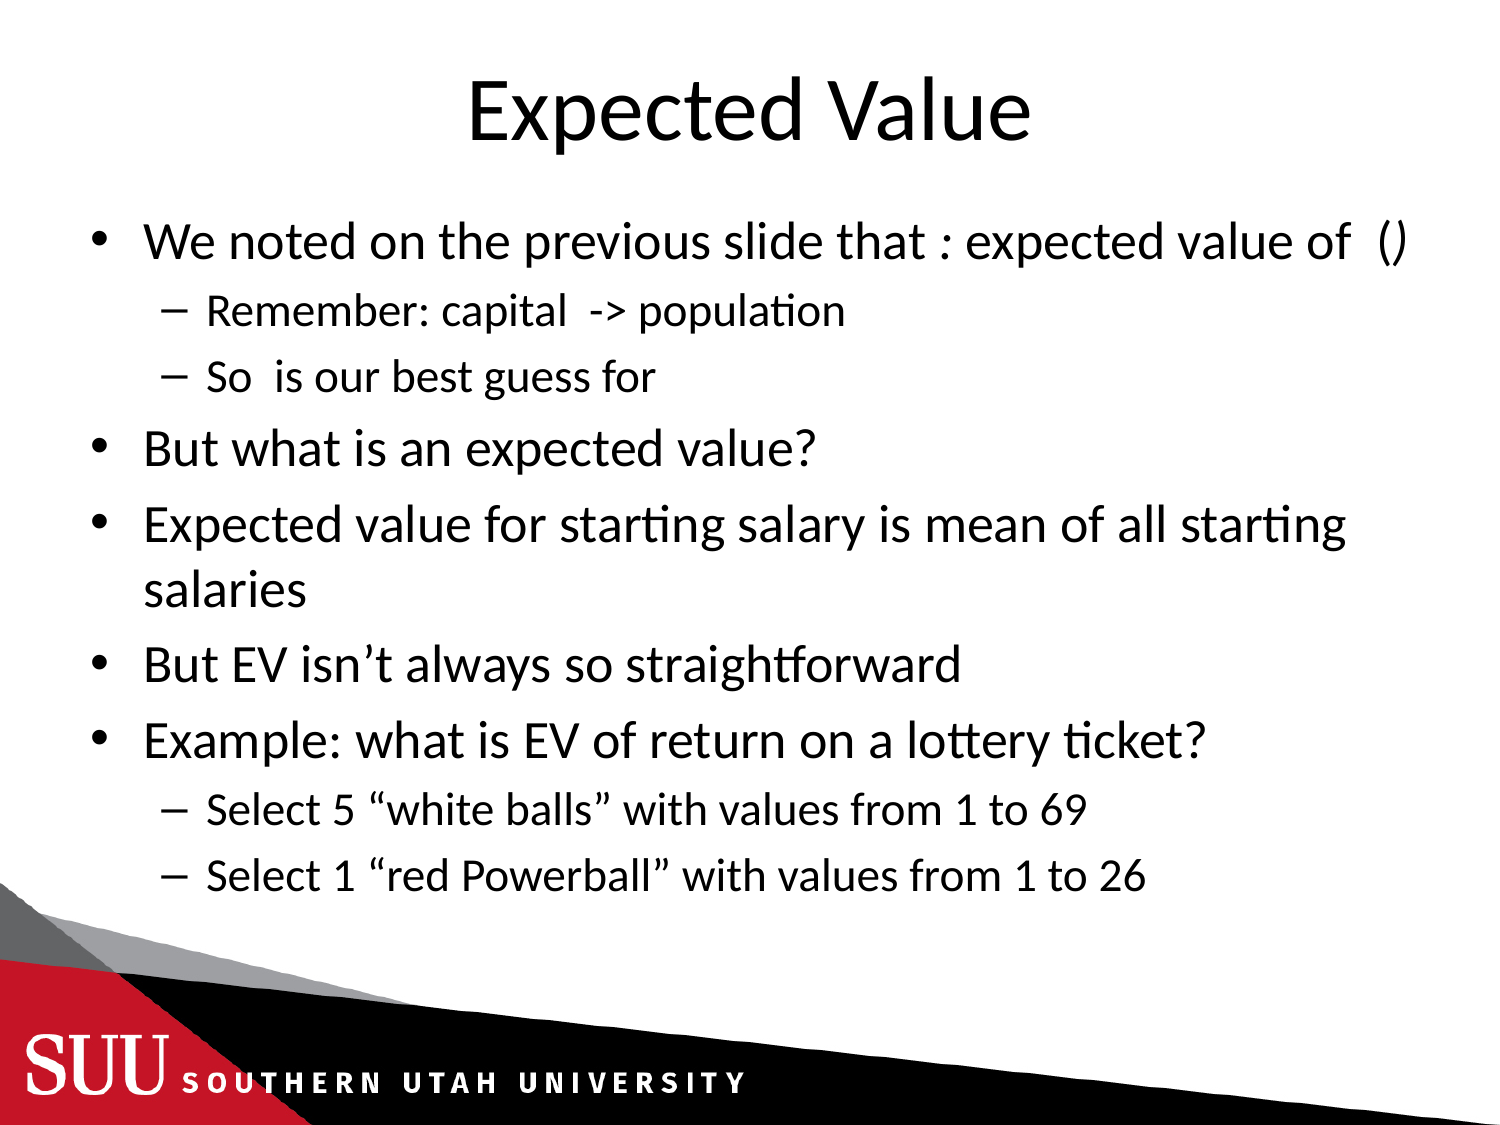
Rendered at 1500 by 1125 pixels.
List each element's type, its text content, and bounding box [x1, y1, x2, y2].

picture [0, 0, 1500, 1125]
title Expected Value [75, 10, 1425, 198]
